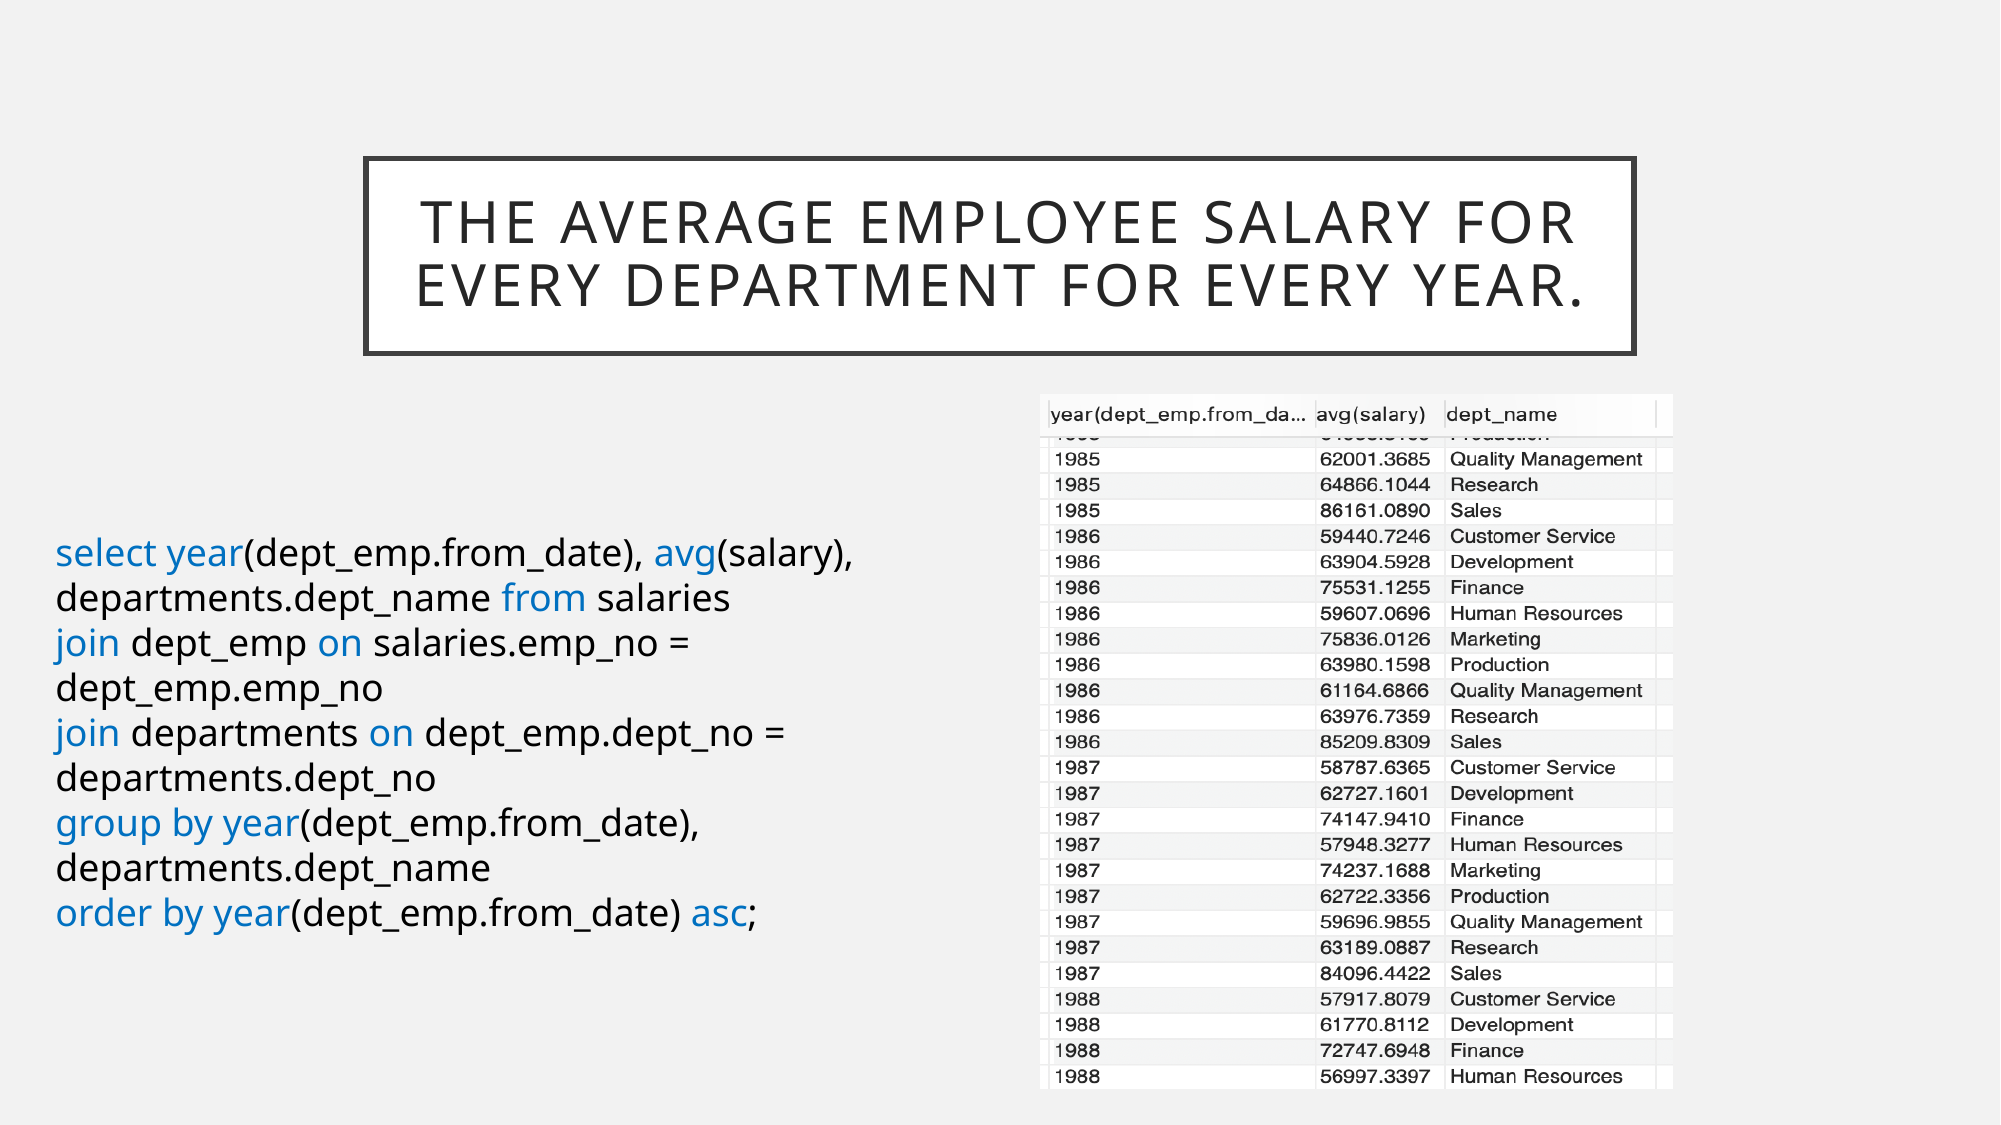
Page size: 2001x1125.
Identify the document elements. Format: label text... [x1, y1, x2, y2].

title the average employee salary for every department for every year. [363, 156, 1637, 356]
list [1040, 394, 1673, 1089]
text_box select year(dept_emp.from_date), avg(salary), departments.dept_name from salaries join dept_emp on salaries.emp_no = dept_emp.emp_no join departments on dept_emp.dept_no = departments.dept_no group by year(dept_emp.from_date), departments.dept_name order by year(dept_emp.from_date) asc; [40, 521, 1040, 942]
